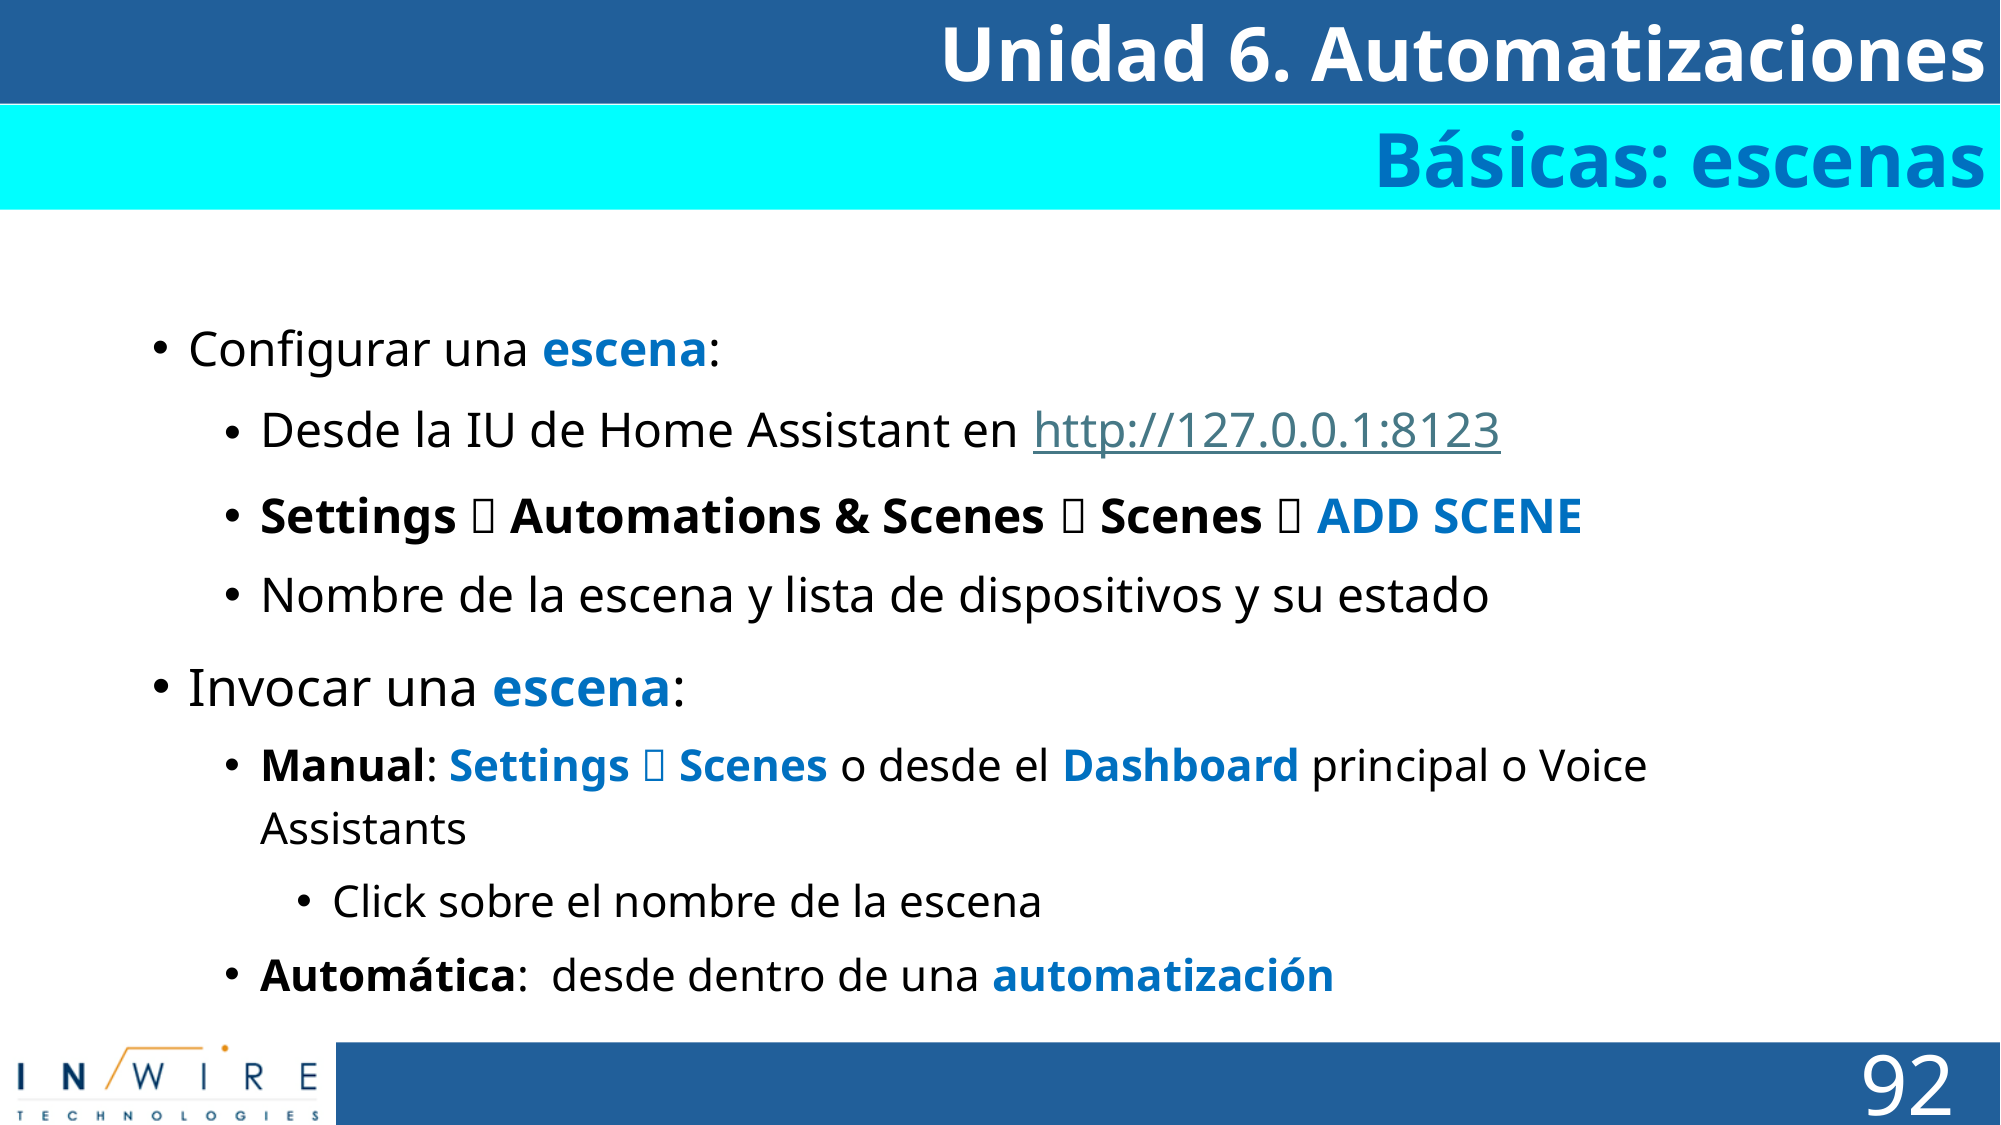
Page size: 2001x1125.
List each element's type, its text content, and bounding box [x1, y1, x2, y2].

text_box Básicas: escenas [0, 104, 2000, 210]
list Configurar una escena: Desde la IU de Home Assistant en http://127.0.0.1:8123 Settings  Automations & Scenes  Scenes  ADD SCENE Nombre de la escena y lista de dispositivos y su estado Invocar una escena: Manual: Settings  Scenes o desde el Dashboard principal o Voice Assistants Click sobre el nombre de la escena Automática: desde dentro de una automatización [137, 299, 1863, 1014]
text_box Unidad 6. Automatizaciones [0, 0, 2000, 104]
picture [0, 1037, 336, 1125]
